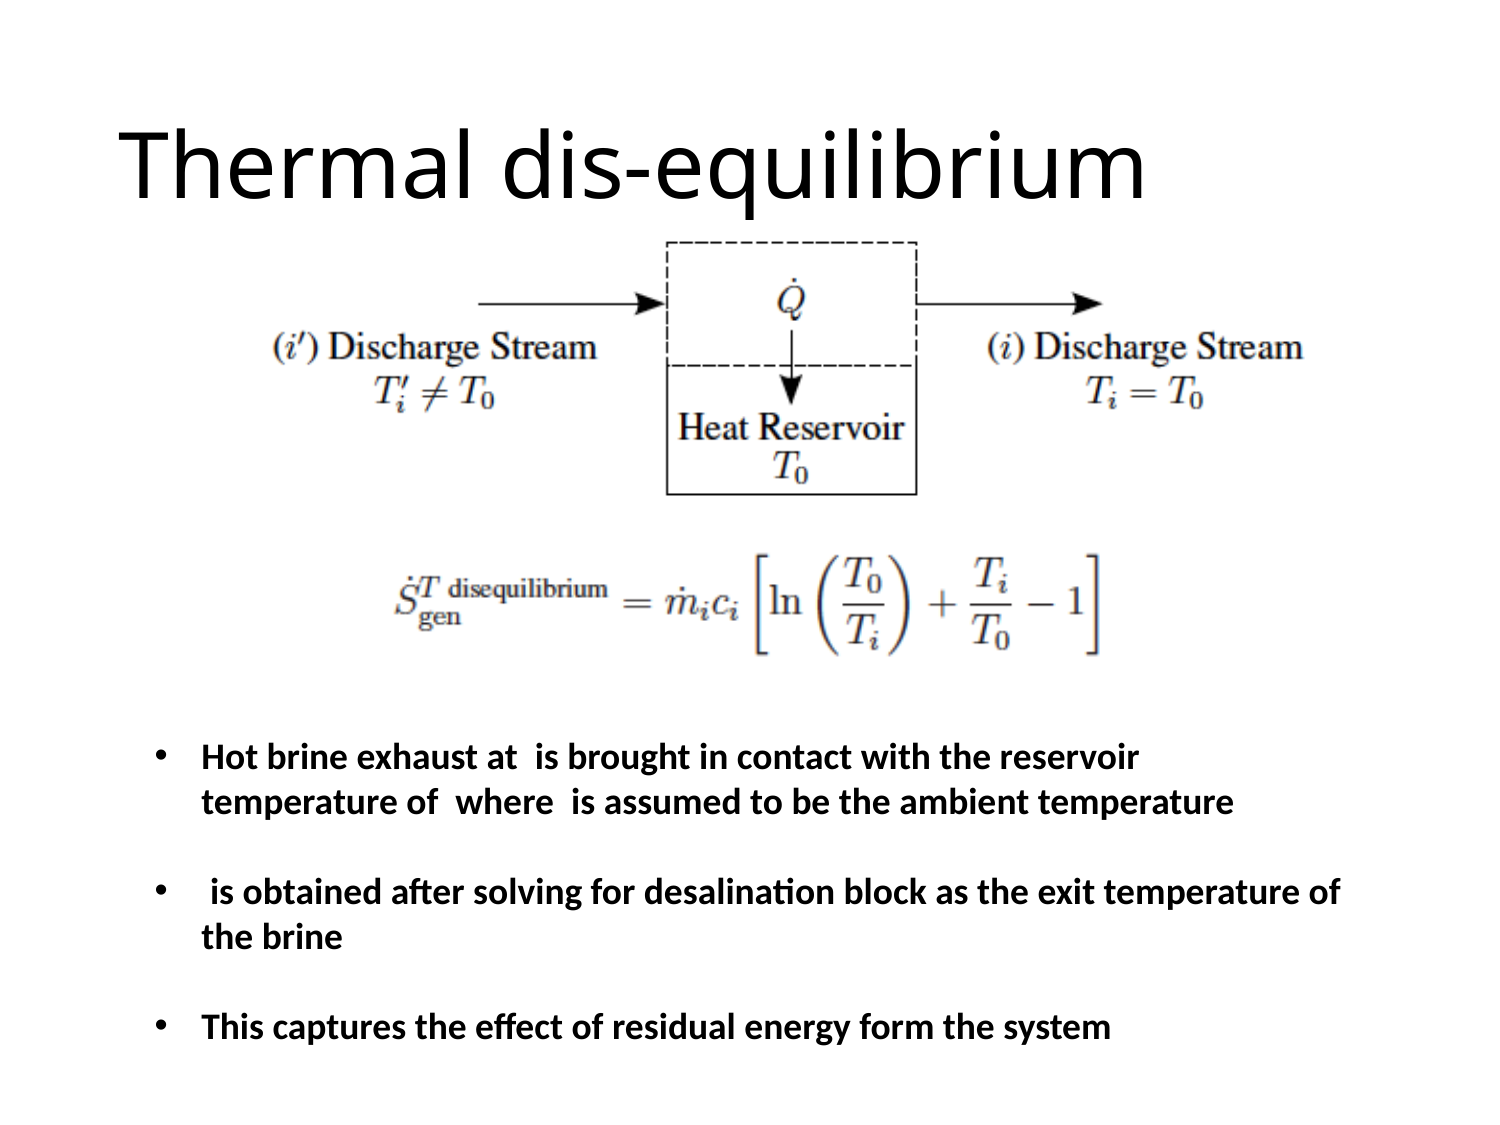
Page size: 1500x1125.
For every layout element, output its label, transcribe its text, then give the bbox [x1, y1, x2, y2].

title Thermal dis-equilibrium [103, 59, 1397, 221]
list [103, 221, 1397, 542]
picture [236, 541, 1177, 682]
